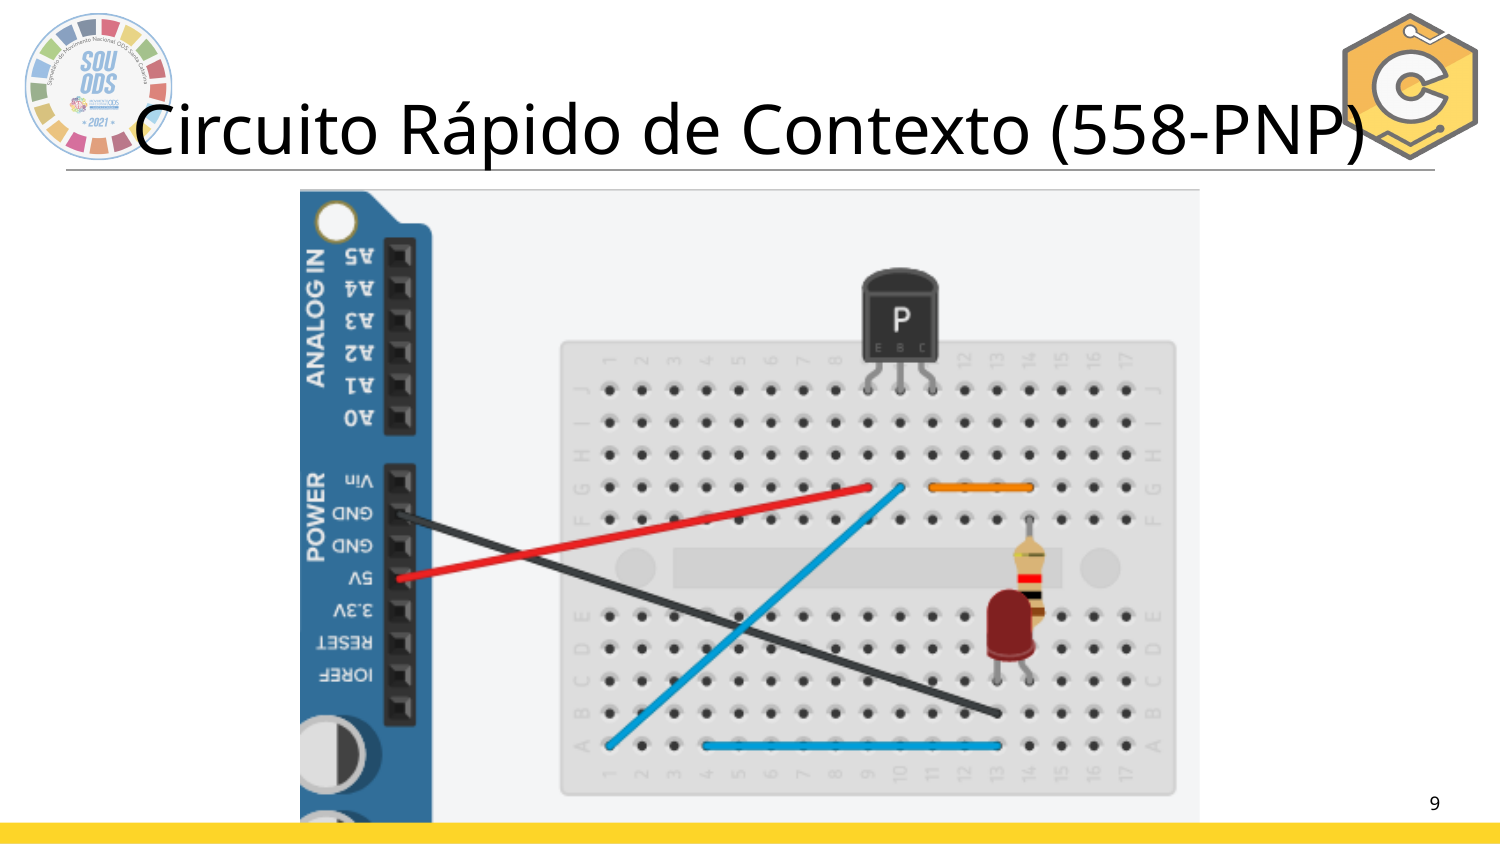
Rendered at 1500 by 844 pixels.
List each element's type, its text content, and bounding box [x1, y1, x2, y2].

title Circuito Rápido de Contexto (558-PNP) [51, 72, 1449, 174]
picture [299, 172, 1200, 823]
slide_number ‹#› [1389, 751, 1480, 822]
text_box [0, 822, 1500, 844]
